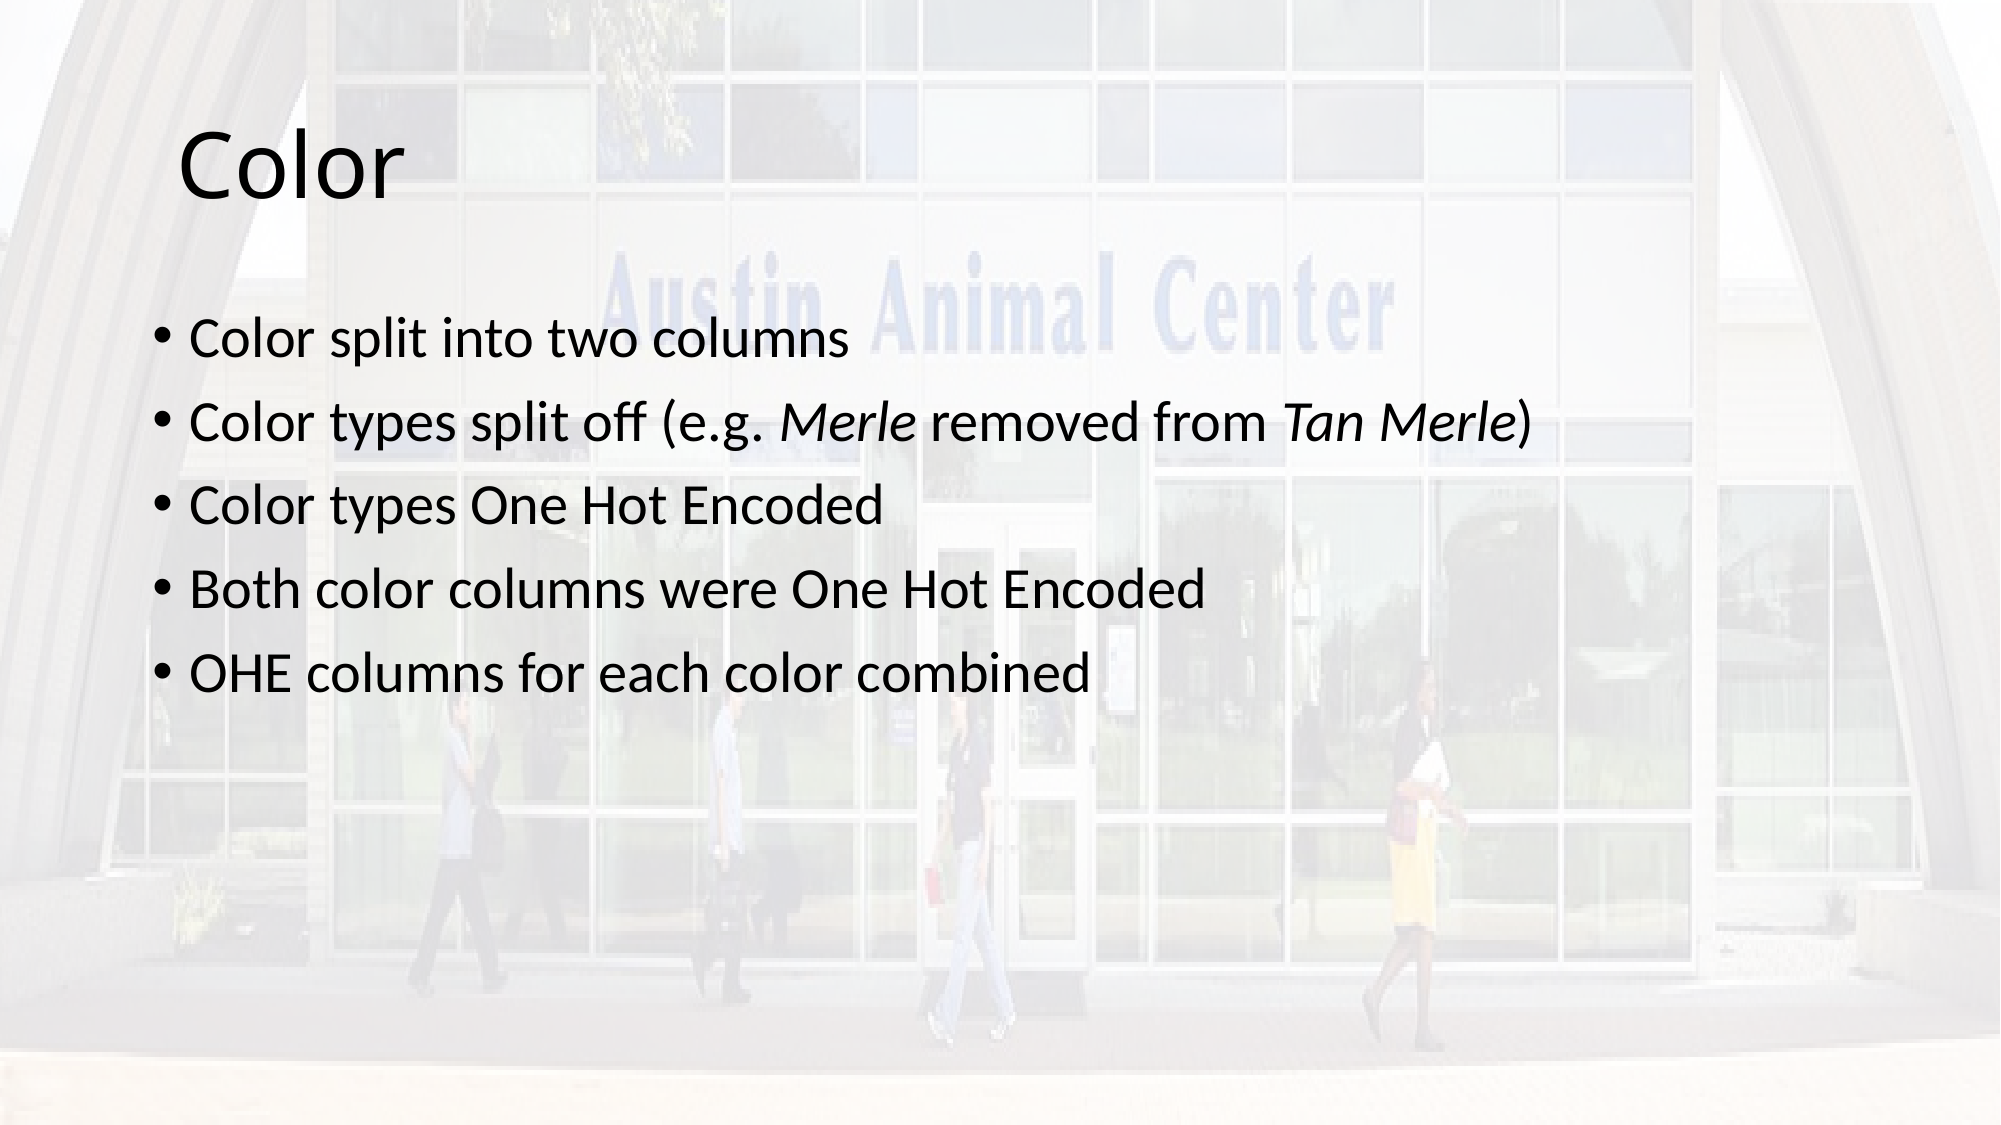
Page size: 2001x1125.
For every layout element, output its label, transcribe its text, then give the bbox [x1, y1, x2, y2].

list Color split into two columns Color types split off (e.g. Merle removed from Tan Merle) Color types One Hot Encoded Both color columns were One Hot Encoded OHE columns for each color combined [137, 299, 1863, 1014]
title Color [137, 59, 1863, 278]
